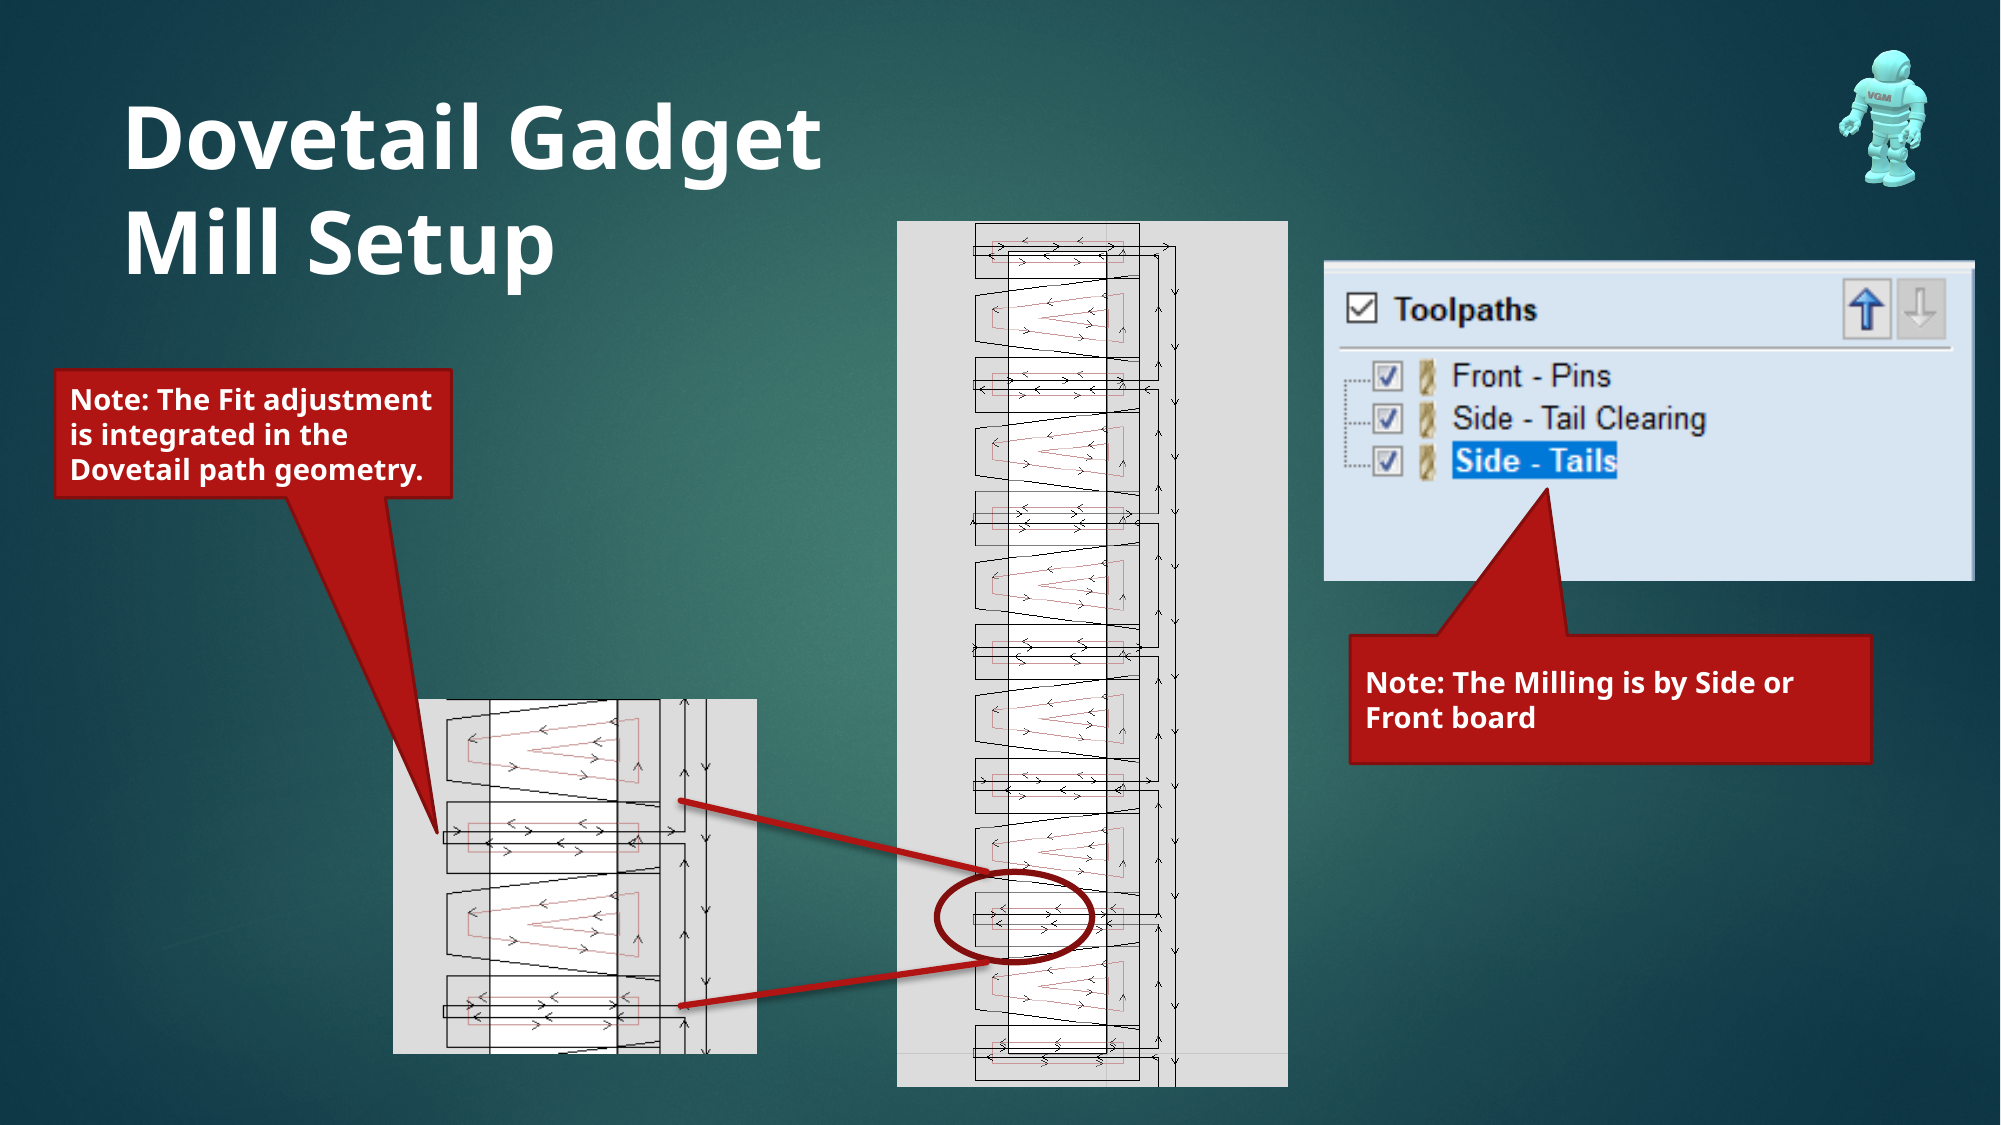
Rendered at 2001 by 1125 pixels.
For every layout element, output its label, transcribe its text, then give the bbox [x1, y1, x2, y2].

picture [1800, 46, 1976, 188]
text_box Note: The Milling is by Side or Front board [1348, 591, 1874, 766]
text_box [680, 800, 1093, 1006]
title Dovetail Gadget Mill Setup [106, 74, 1649, 304]
picture [393, 699, 757, 1054]
picture [1323, 260, 1976, 581]
picture [896, 221, 1288, 1087]
text_box Note: The Fit adjustment is integrated in the Dovetail path geometry. [53, 368, 453, 726]
